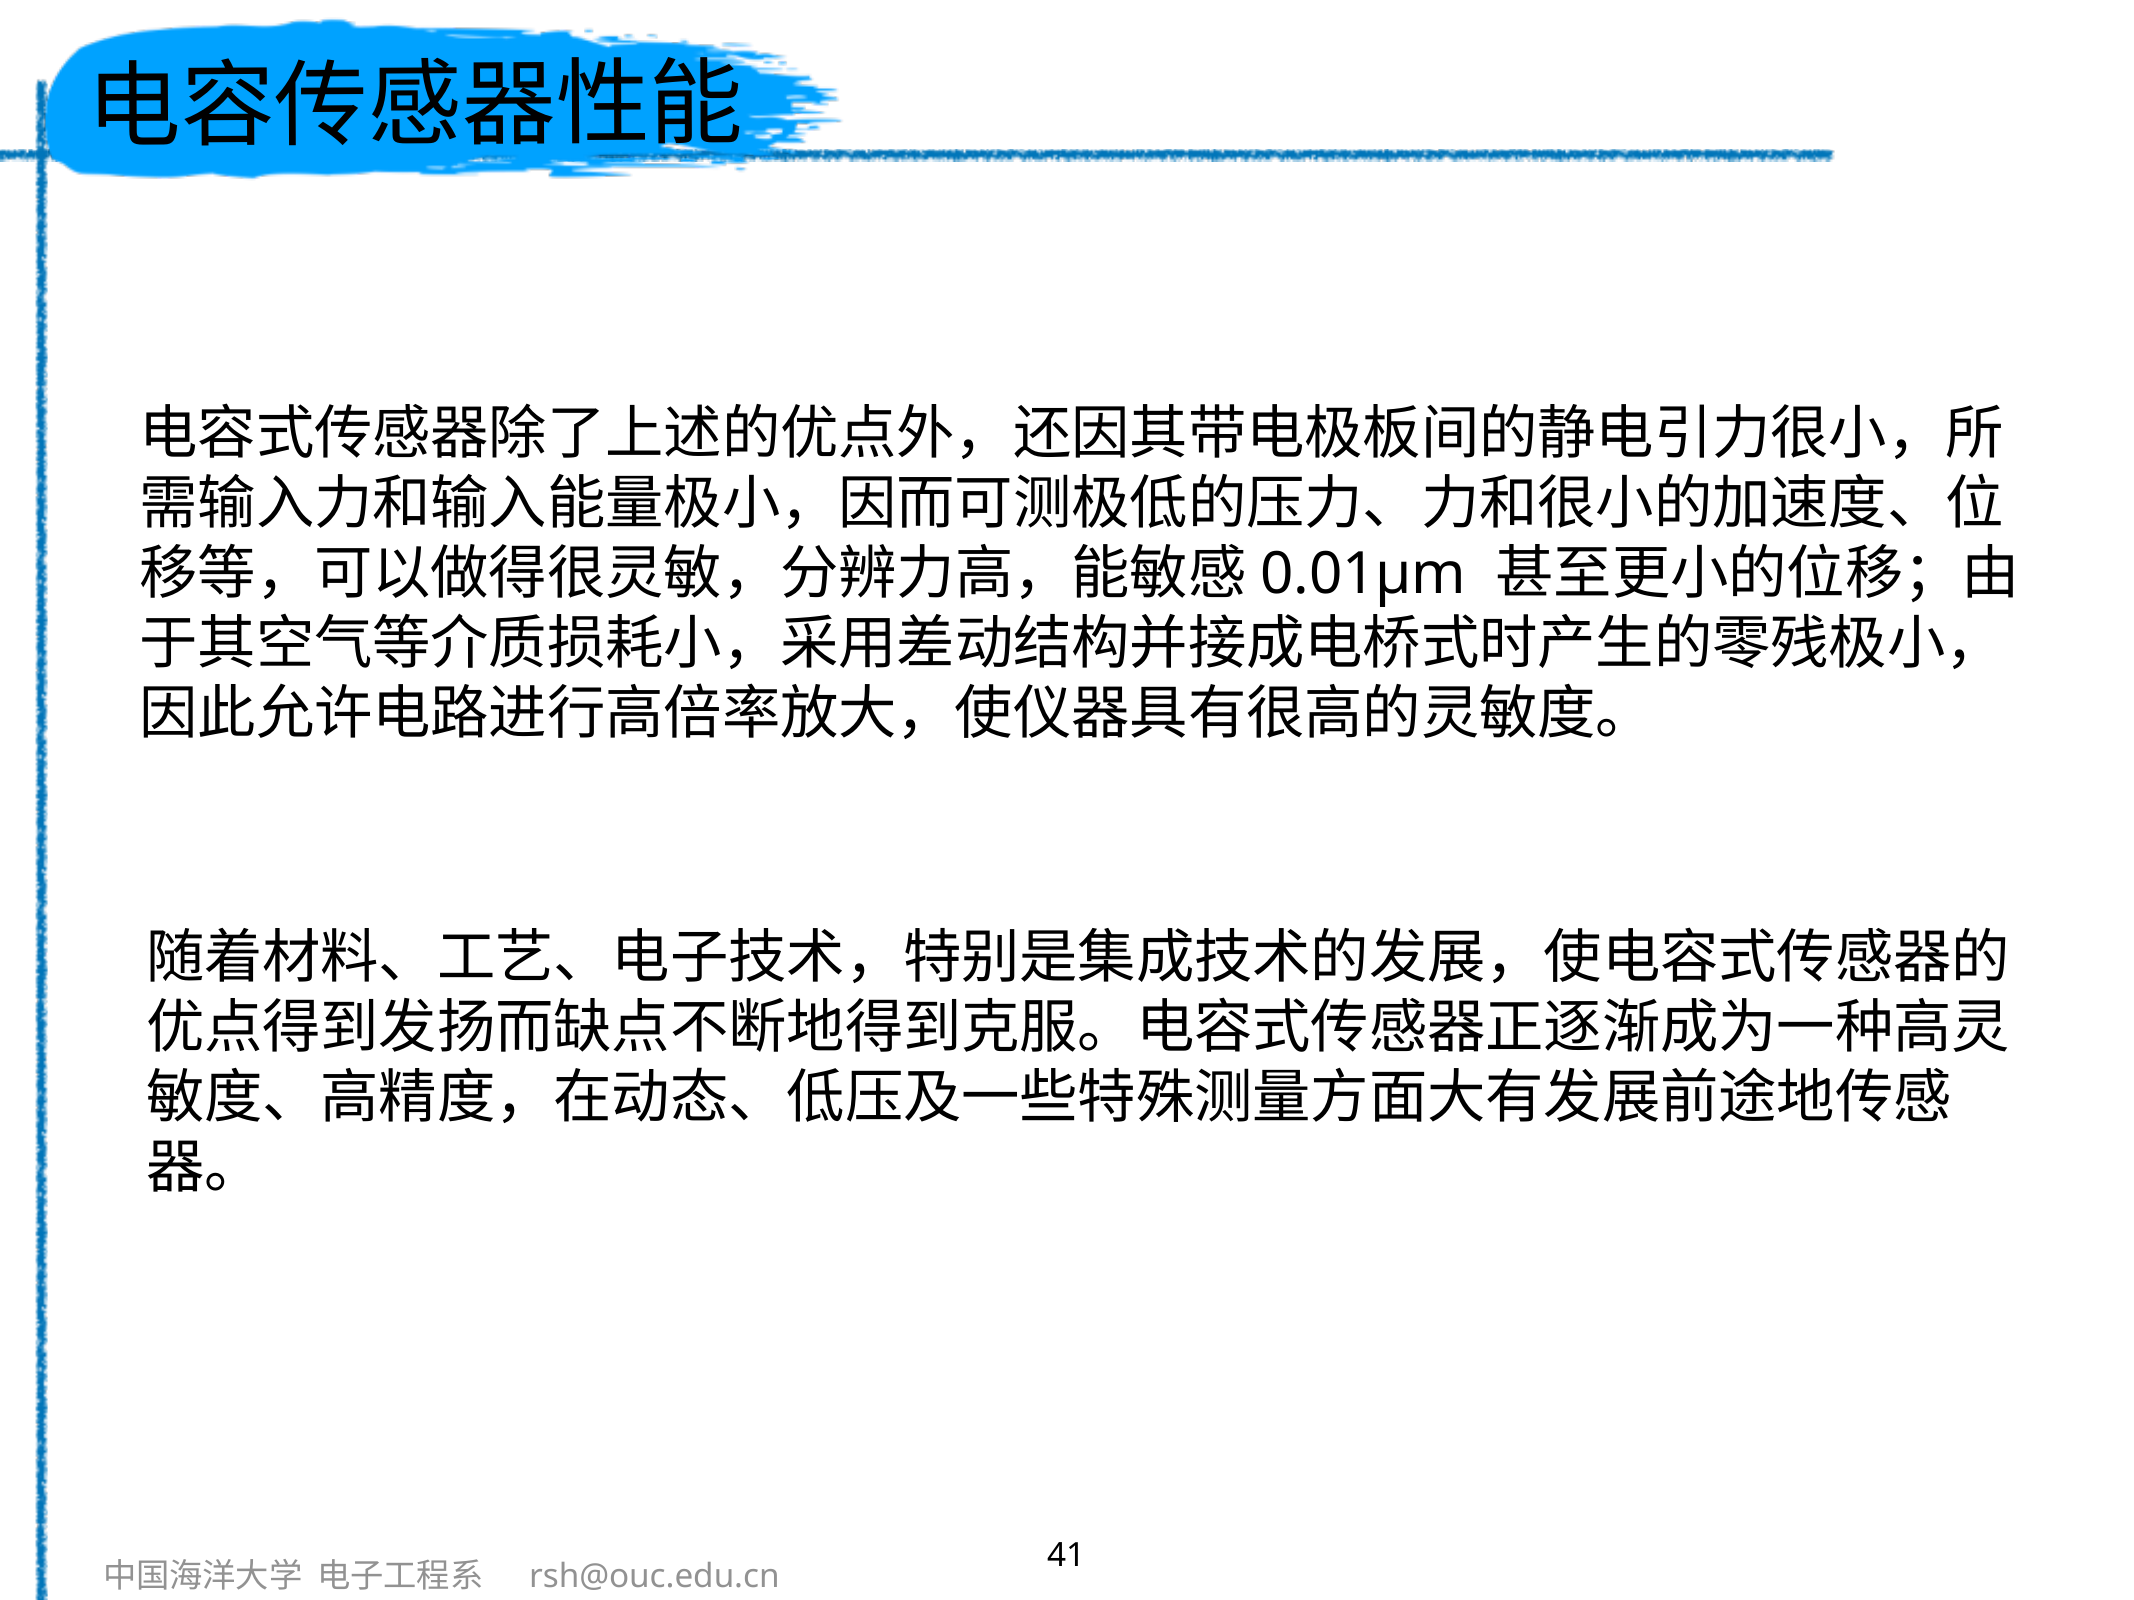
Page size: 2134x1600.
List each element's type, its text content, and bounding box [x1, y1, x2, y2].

text_box 电容式传感器除了上述的优点外，还因其带电极板间的静电引力很小，所需输入力和输入能量极小，因而可测极低的压力、力和很小的加速度、位移等，可以做得很灵敏，分辨力高，能敏感0.01μm 甚至更小的位移；由于其空气等介质损耗小，采用差动结构并接成电桥式时产生的零残极小，因此允许电路进行高倍率放大，使仪器具有很高的灵敏度。 [131, 386, 2068, 754]
picture [0, 16, 50, 1600]
text_box 随着材料、工艺、电子技术，特别是集成技术的发展，使电容式传感器的优点得到发扬而缺点不断地得到克服。电容式传感器正逐渐成为一种高灵敏度、高精度，在动态、低压及一些特殊测量方面大有发展前途地传感器。 [137, 910, 2061, 1208]
slide_number 41 [1037, 1524, 1095, 1579]
title 电容传感器性能 [49, 5, 782, 193]
picture [781, 16, 1841, 183]
